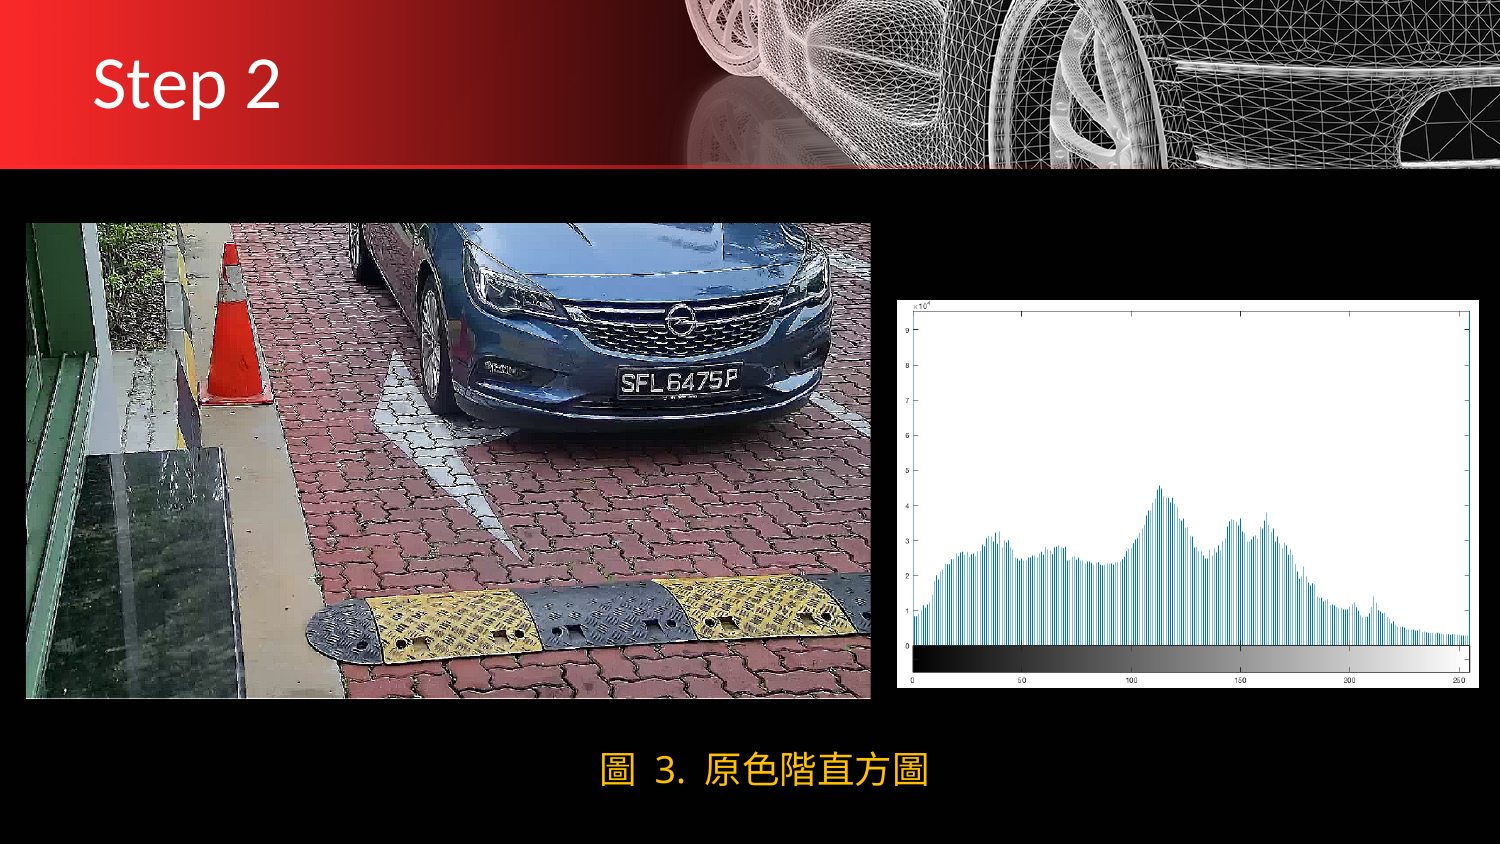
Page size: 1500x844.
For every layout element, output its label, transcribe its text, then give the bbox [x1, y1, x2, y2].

picture [0, 0, 1500, 844]
text_box 圖 3. 原色階直方圖 [584, 701, 1033, 844]
title Step 2 [77, 15, 1425, 141]
